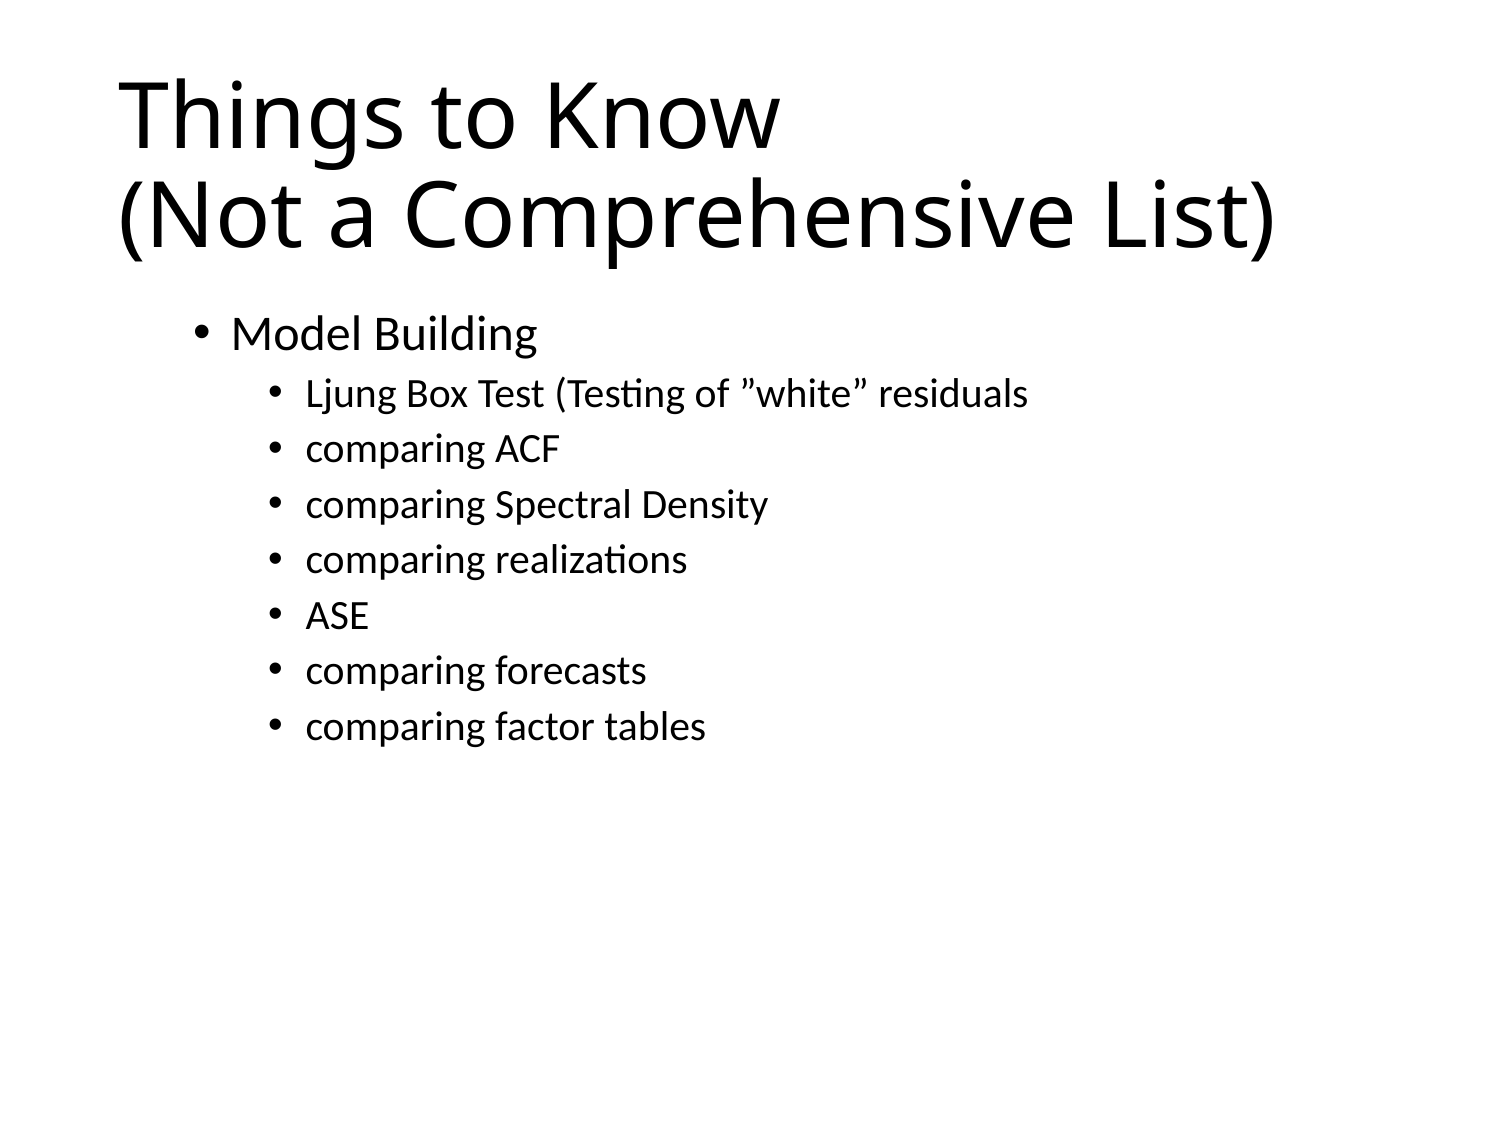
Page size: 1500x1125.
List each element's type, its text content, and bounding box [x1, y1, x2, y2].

title Things to Know (Not a Comprehensive List) [103, 59, 1397, 278]
list Model Building Ljung Box Test (Testing of ”white” residuals comparing ACF comparing Spectral Density comparing realizations ASE comparing forecasts comparing factor tables [103, 299, 1397, 1071]
